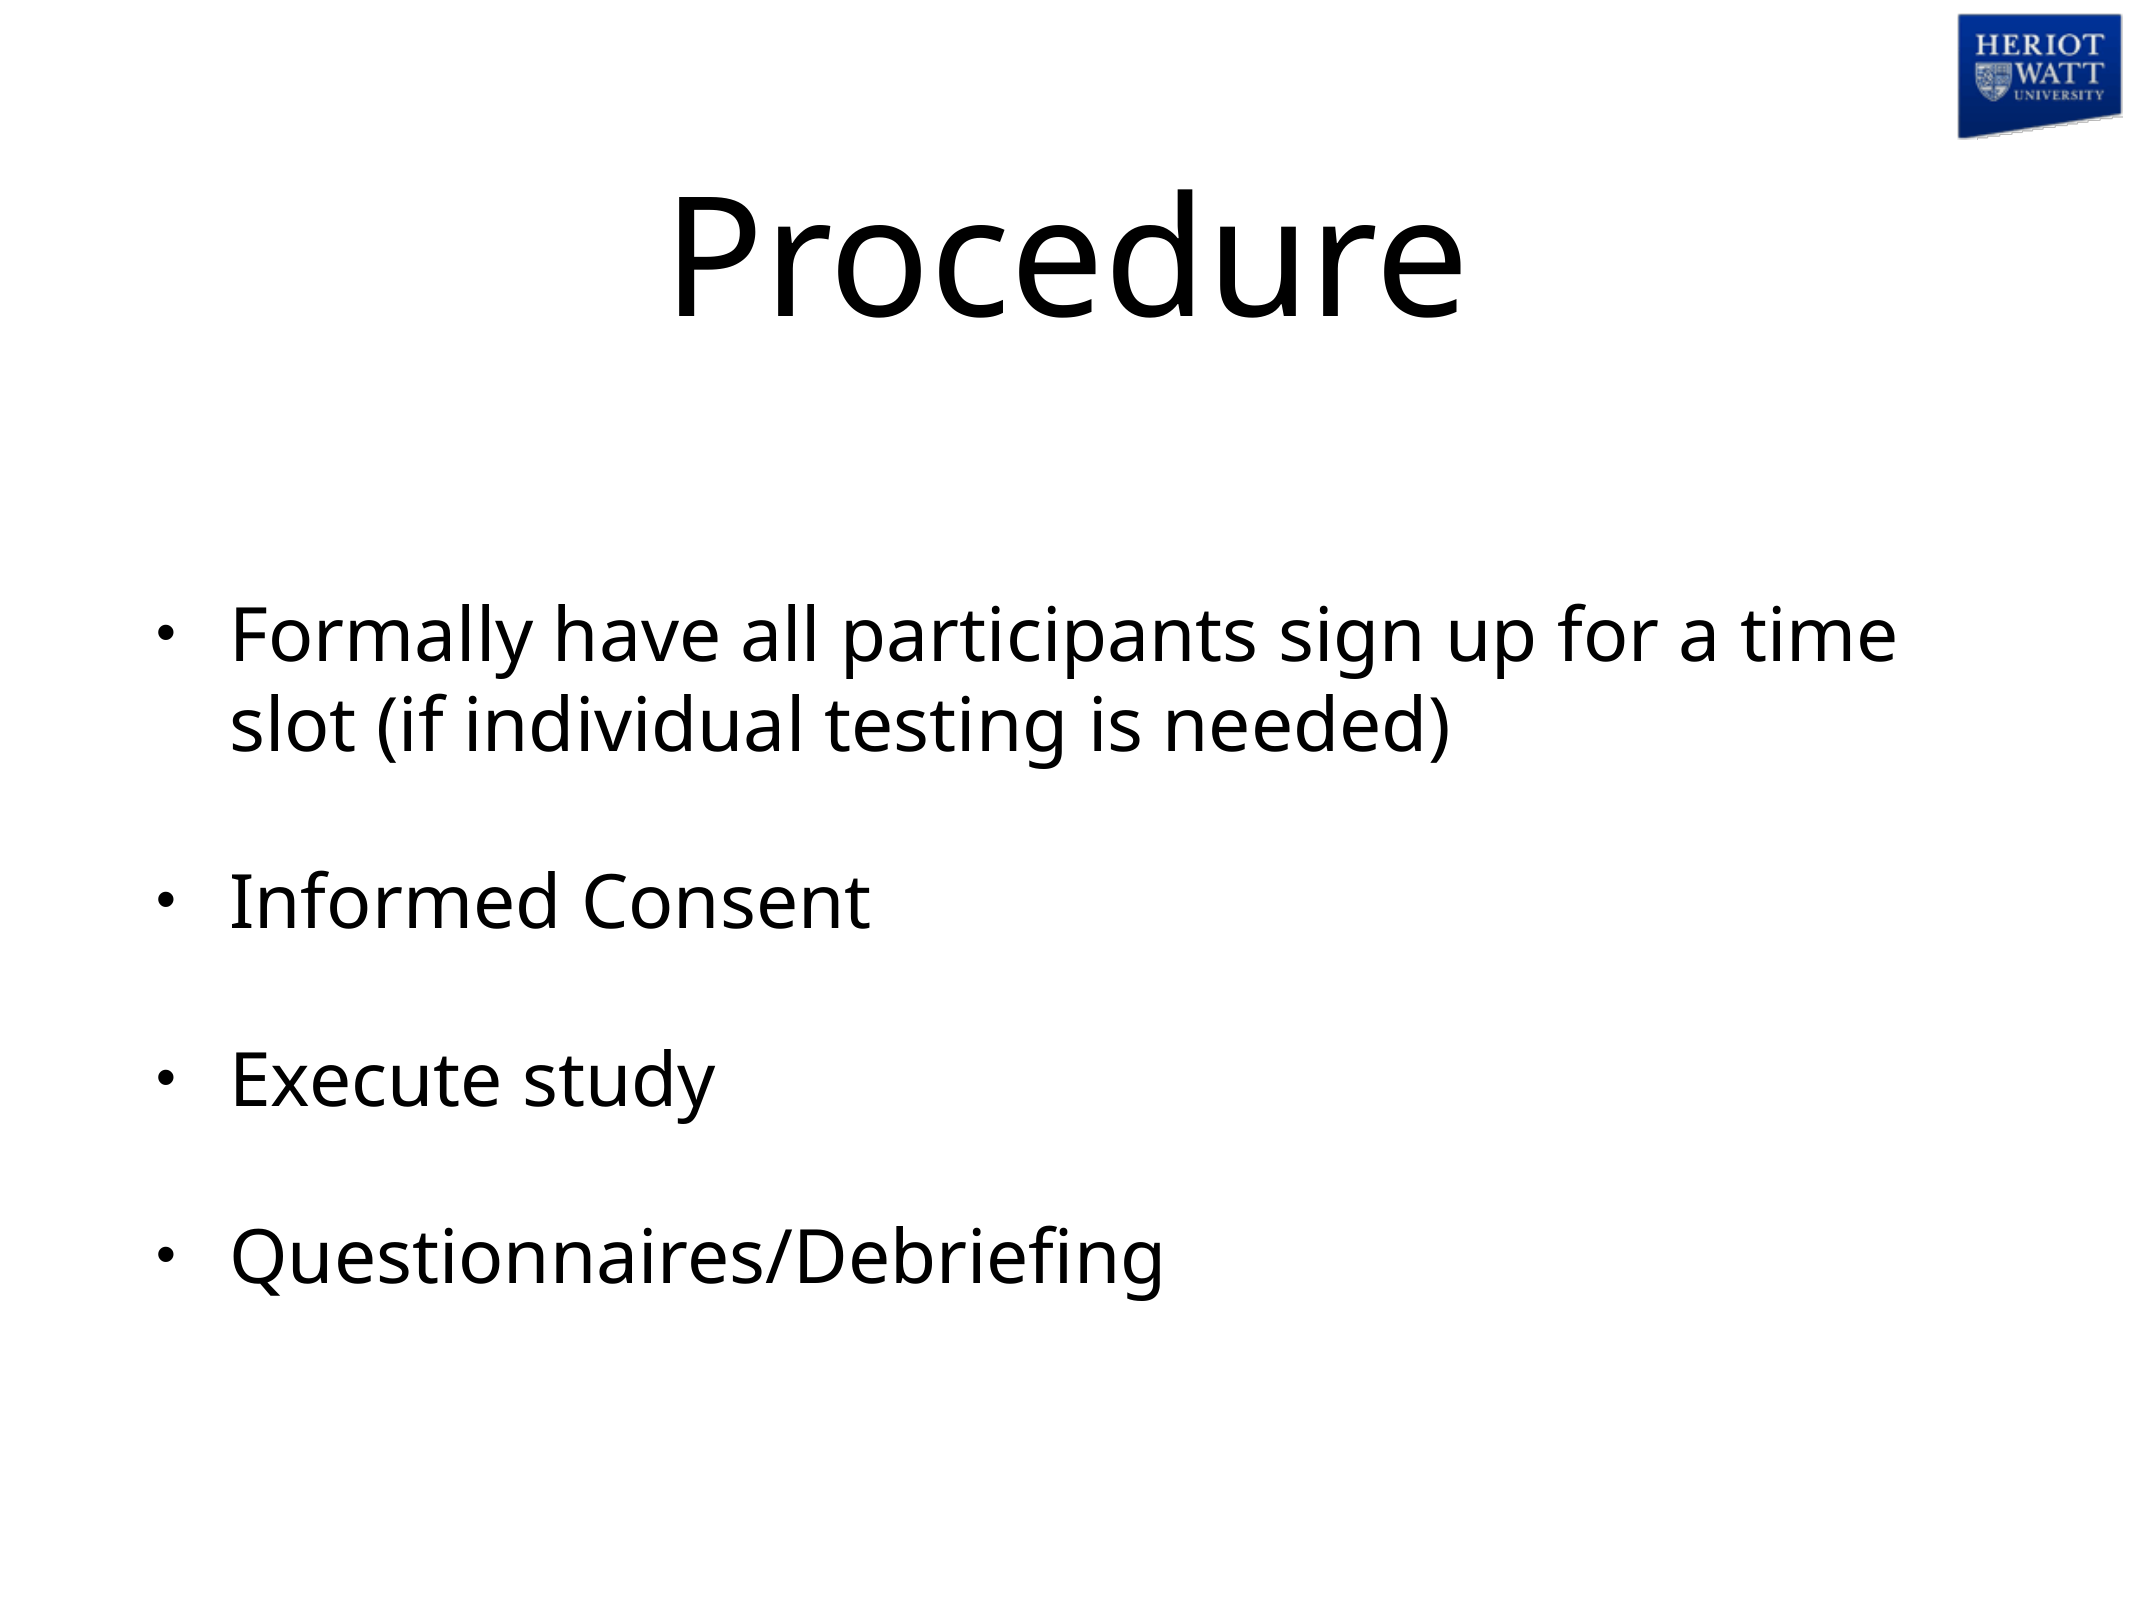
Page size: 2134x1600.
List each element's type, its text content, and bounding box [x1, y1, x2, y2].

picture [1957, 13, 2123, 140]
list Formally have all participants sign up for a time slot (if individual testing is needed) Informed Consent Execute study Questionnaires/Debriefing [155, 426, 1978, 1459]
title Procedure [155, 72, 1978, 426]
